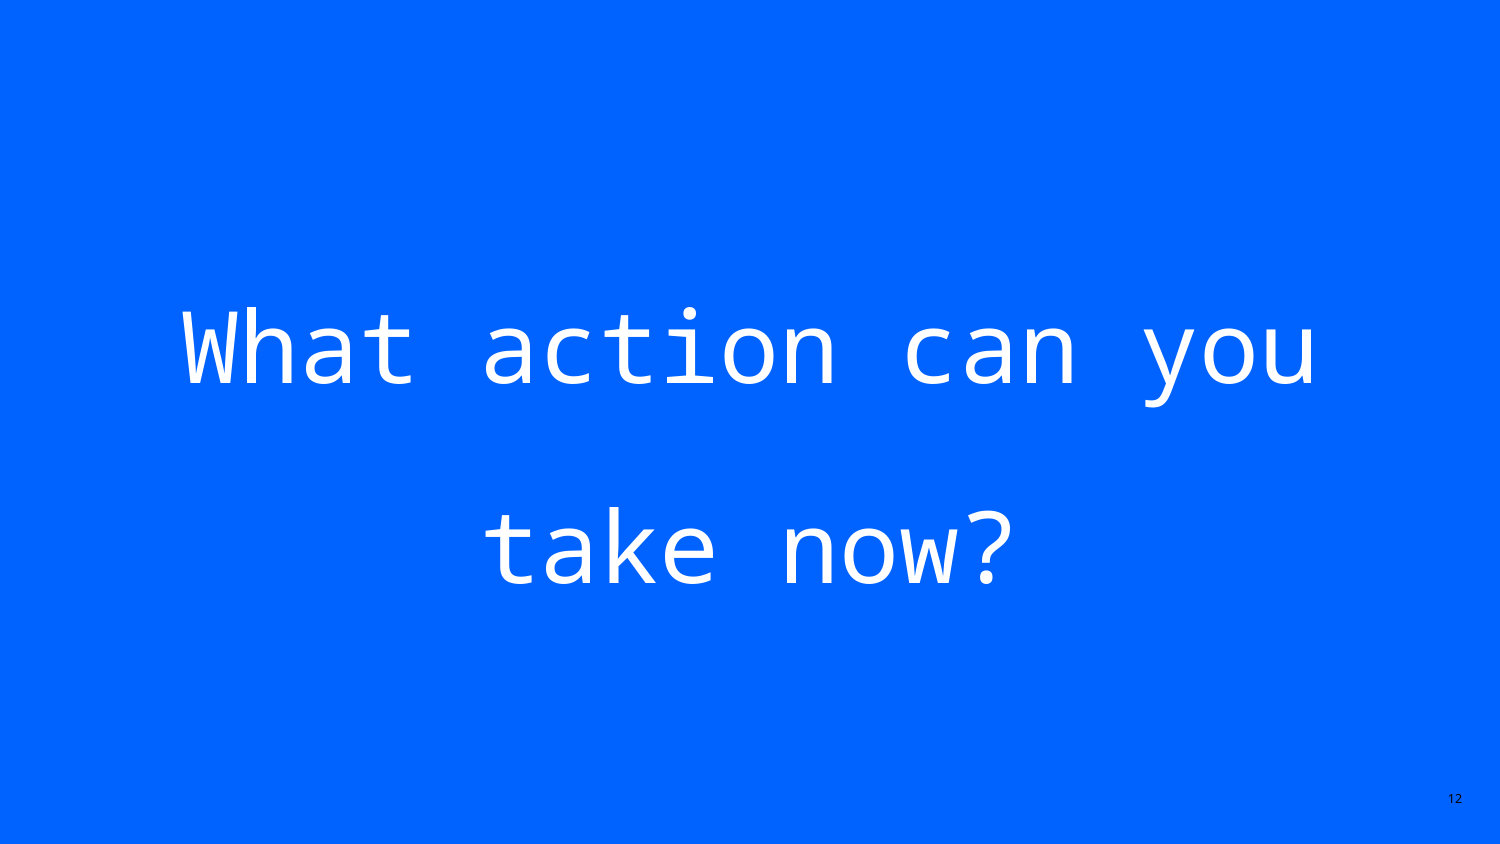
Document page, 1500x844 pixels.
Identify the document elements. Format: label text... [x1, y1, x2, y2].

slide_number 12 [1162, 785, 1463, 813]
title What action can you take now? [50, 203, 1450, 641]
